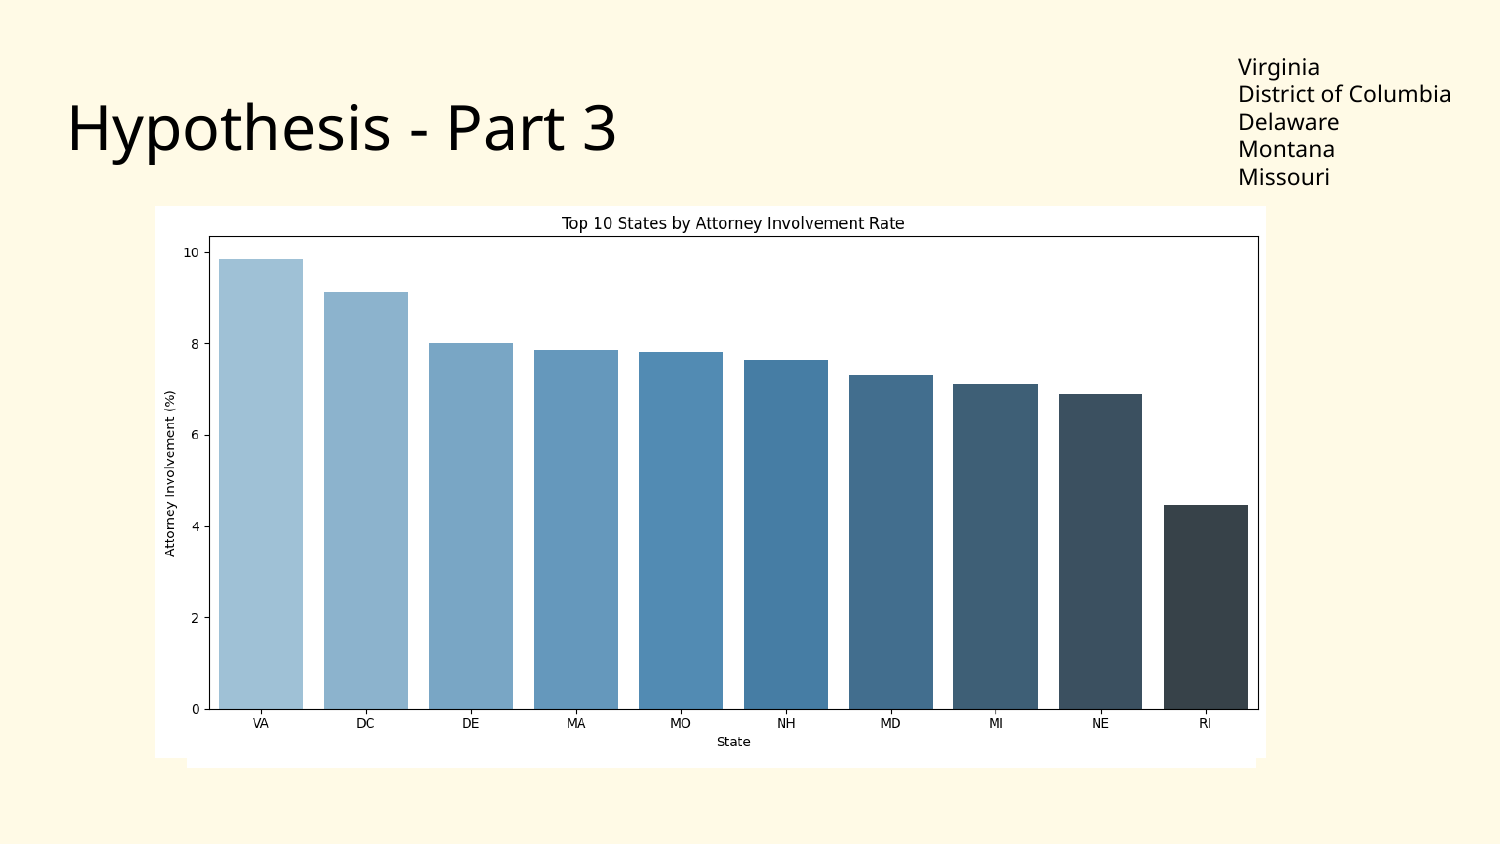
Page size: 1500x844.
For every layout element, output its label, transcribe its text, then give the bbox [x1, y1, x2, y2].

picture [155, 205, 1267, 768]
text_box Virginia District of Columbia Delaware Montana Missouri [1223, 37, 1488, 340]
title Hypothesis - Part 3 [51, 72, 1223, 167]
